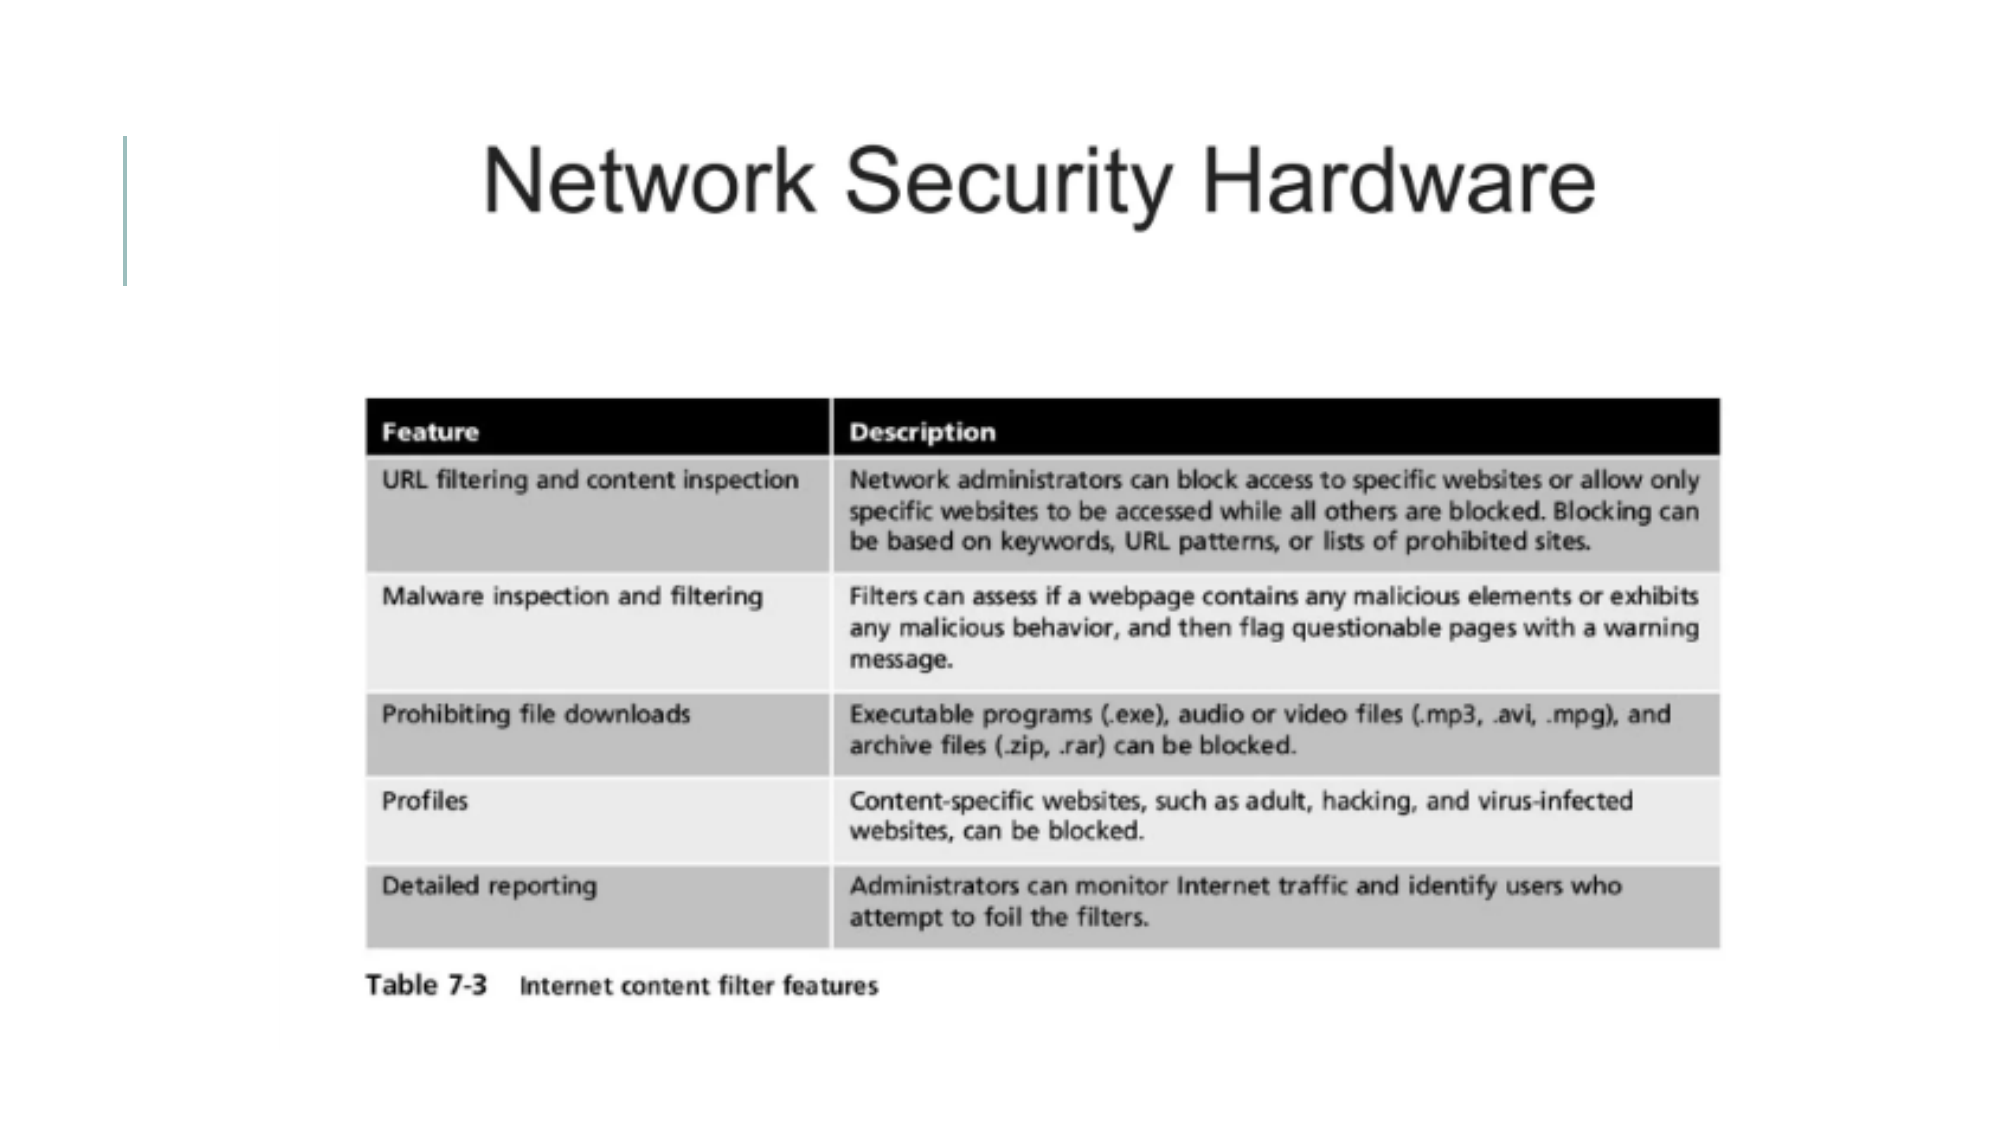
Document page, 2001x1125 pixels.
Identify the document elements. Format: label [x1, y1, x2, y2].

list [278, 121, 1775, 1051]
